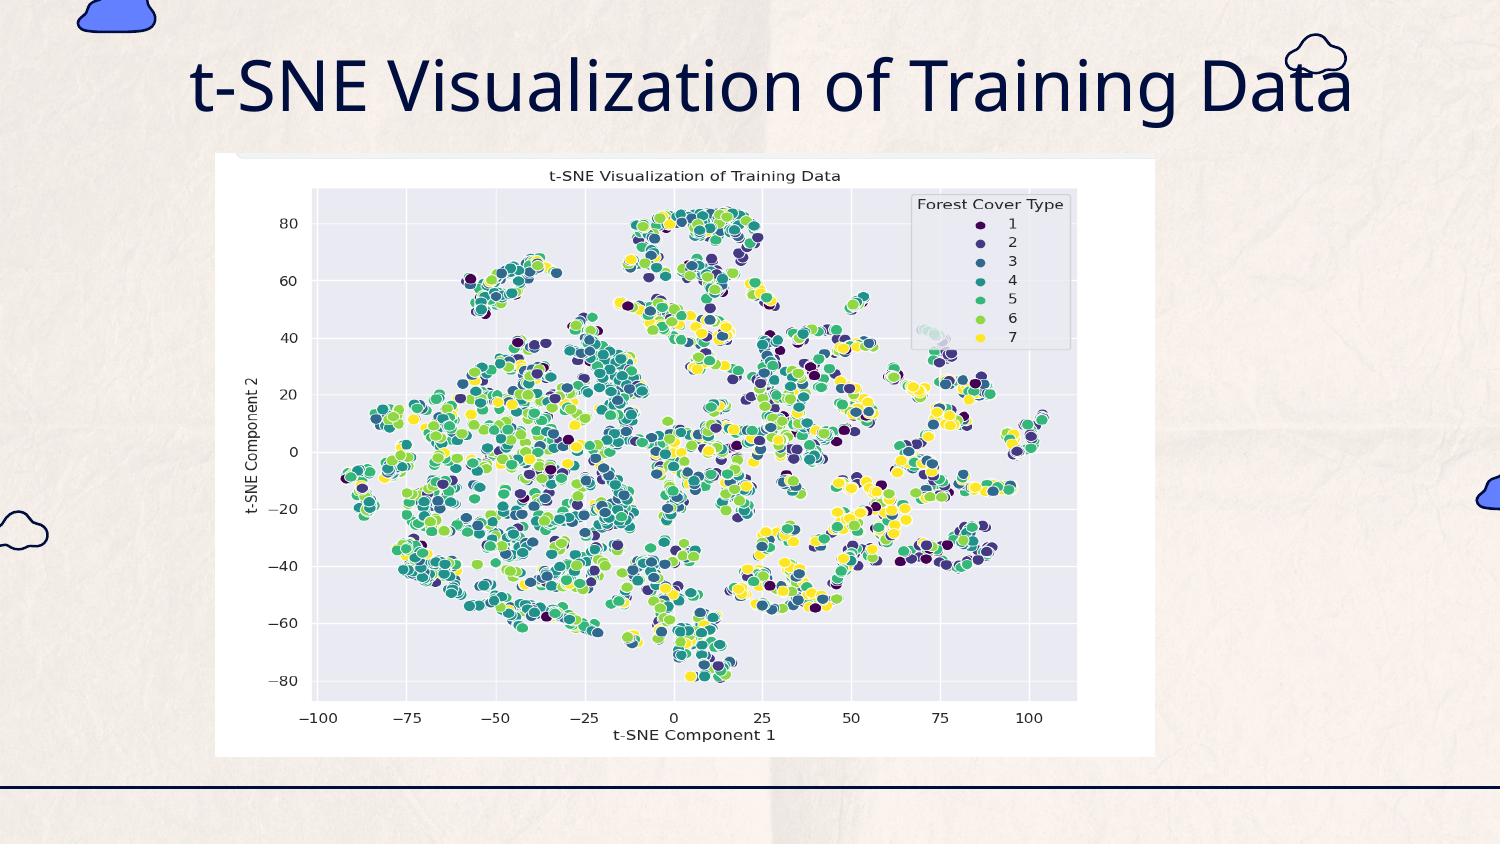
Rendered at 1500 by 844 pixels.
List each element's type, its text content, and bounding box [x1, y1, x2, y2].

title t-SNE Visualization of Training Data [140, 25, 1405, 121]
picture [215, 153, 1155, 757]
